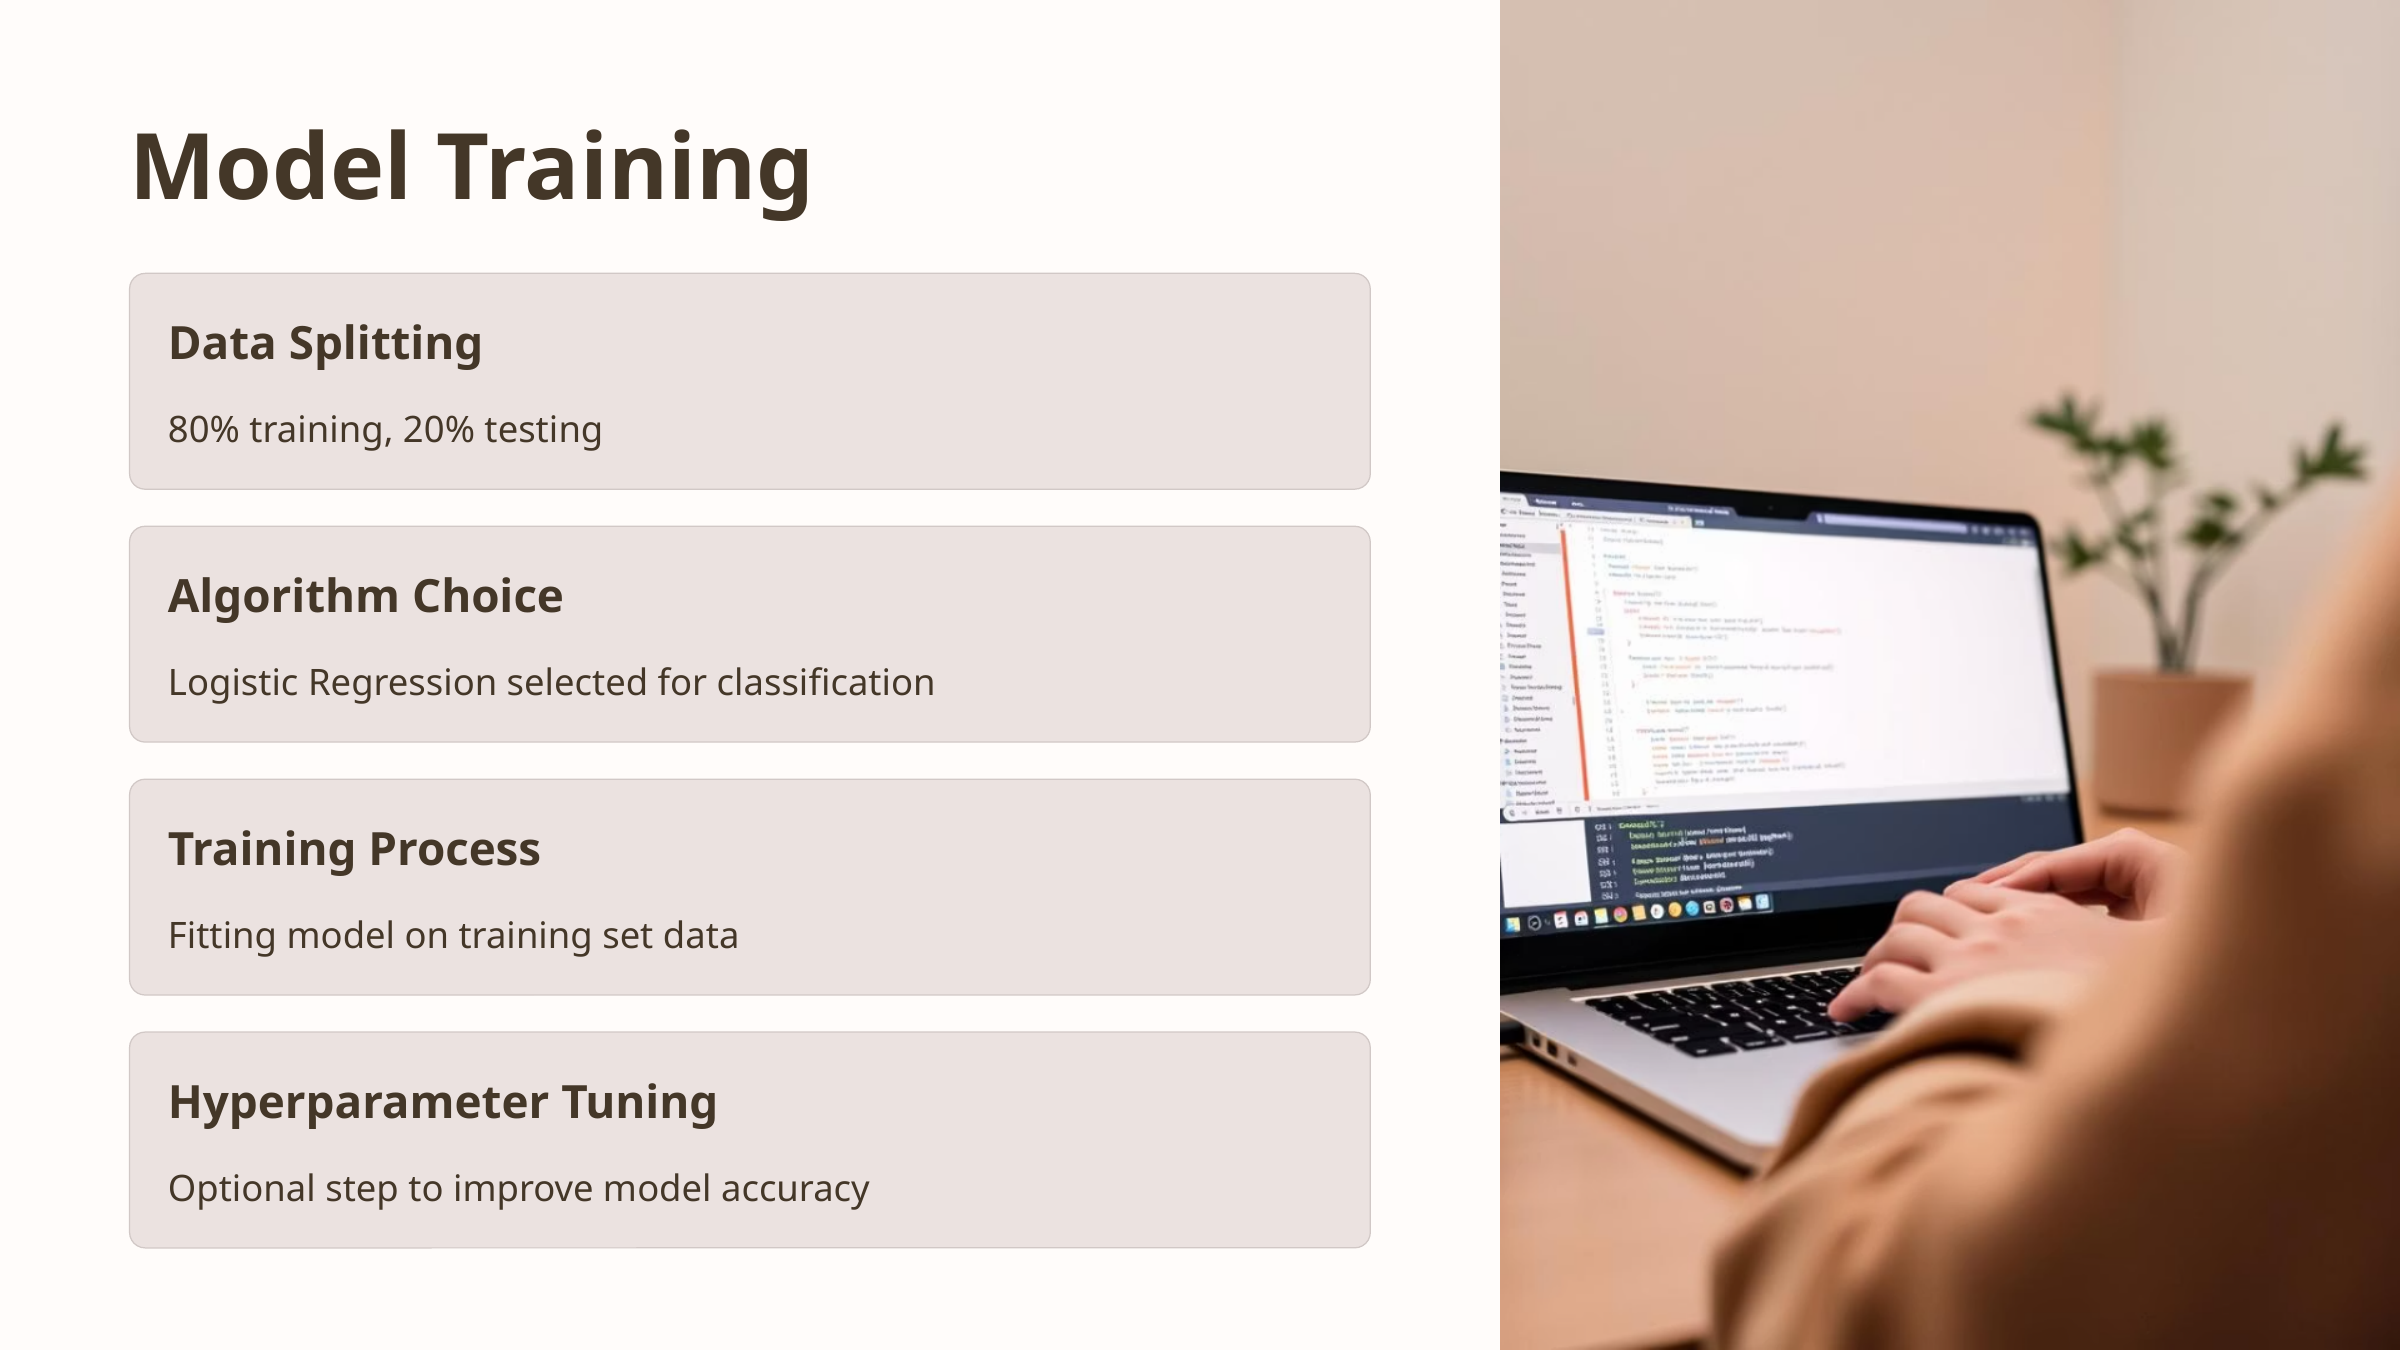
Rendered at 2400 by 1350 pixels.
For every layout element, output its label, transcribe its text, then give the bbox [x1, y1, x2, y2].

text_box [129, 779, 1371, 996]
text_box [129, 526, 1371, 743]
text_box Fitting model on training set data [167, 897, 1332, 957]
text_box Algorithm Choice [167, 564, 631, 623]
text_box Hyperparameter Tuning [167, 1070, 646, 1129]
text_box Model Training [129, 102, 1056, 218]
text_box Data Splitting [167, 311, 631, 370]
text_box Training Process [167, 817, 631, 876]
text_box [129, 273, 1371, 490]
picture [1499, 0, 2400, 1350]
text_box Optional step to improve model accuracy [167, 1150, 1332, 1210]
text_box 80% training, 20% testing [167, 391, 1332, 451]
text_box [129, 1032, 1371, 1248]
text_box Logistic Regression selected for classification [167, 644, 1332, 704]
